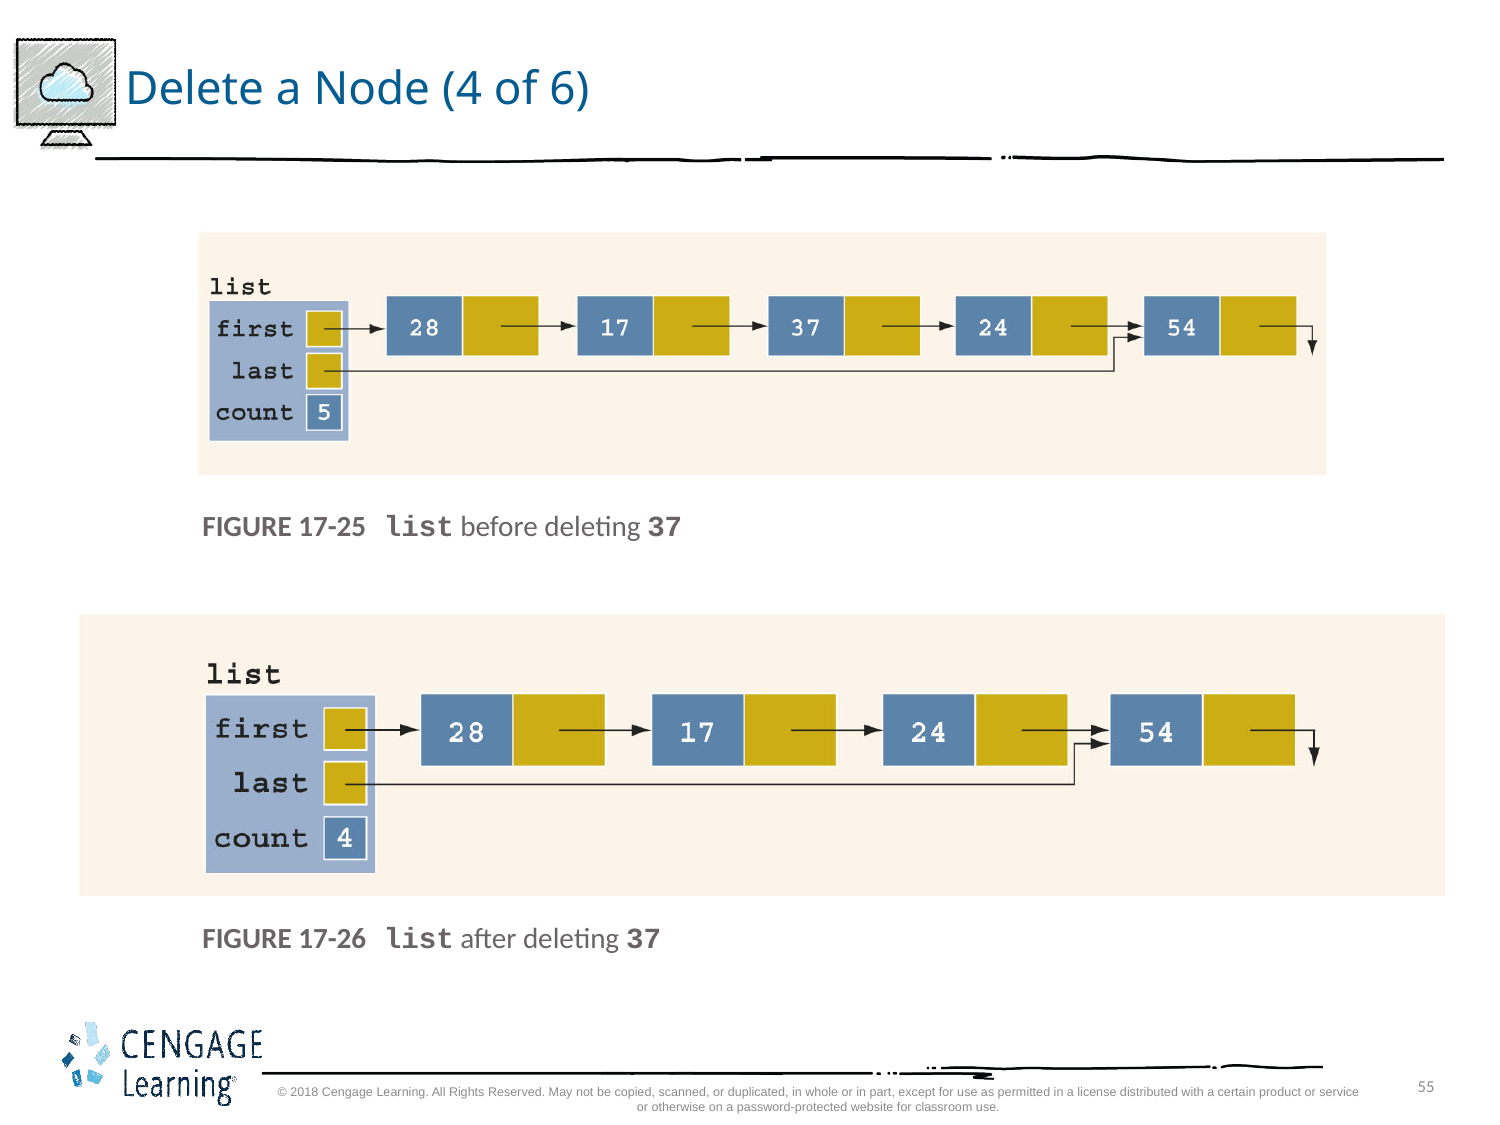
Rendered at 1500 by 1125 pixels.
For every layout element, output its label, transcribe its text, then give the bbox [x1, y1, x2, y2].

text_box FIGURE 17-25 list before deleting 37 [187, 499, 1200, 550]
picture [12, 36, 117, 151]
title Delete a Node (4 of 6) [125, 66, 1442, 116]
footer © 2018 Cengage Learning. All Rights Reserved. May not be copied, scanned, or duplicated, in whole or in part, except for use as permitted in a license distributed with a certain product or service or otherwise on a password-protected website for classroom use. [261, 1079, 1375, 1120]
picture [95, 155, 1444, 163]
picture [74, 610, 1449, 897]
text_box FIGURE 17-26 list after deleting 37 [187, 912, 1200, 963]
picture [62, 1022, 1323, 1106]
picture [194, 229, 1329, 476]
